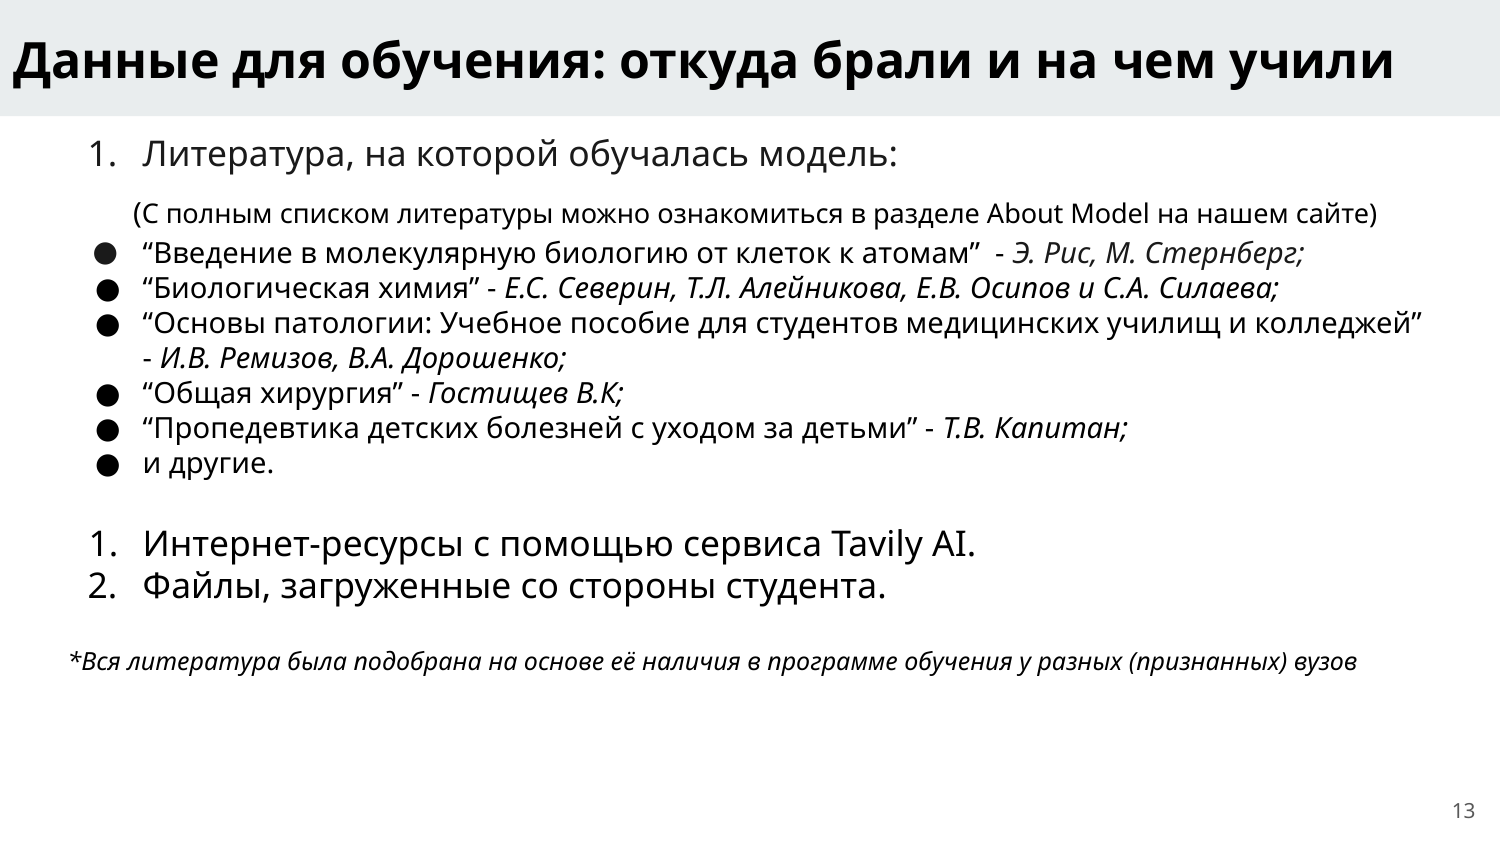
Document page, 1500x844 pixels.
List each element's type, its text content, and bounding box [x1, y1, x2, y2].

slide_number ‹#› [1400, 779, 1491, 844]
text_box Данные для обучения: откуда брали и на чем учили [0, 0, 1500, 117]
text_box Литература, на которой обучалась модель: (C полным списком литературы можно ознакомиться в разделе About Model на нашем сайте) “Введение в молекулярную биологию от клеток к атомам” - Э. Рис, М. Стернберг; “Биологическая химия” - Е.С. Северин, Т.Л. Алейникова, Е.В. Осипов и С.А. Силаева; “Основы патологии: Учебное пособие для студентов медицинских училищ и колледжей” - И.В. Ремизов, В.А. Дорошенко; “Общая хирургия” - Гостищев В.К; “Пропедевтика детских болезней с уходом за детьми” - Т.В. Капитан; и другие. Интернет-ресурсы с помощью сервиса Tavily AI. Файлы, загруженные со стороны студента. *Вся литература была подобрана на основе её наличия в программе обучения у разных (признанных) вузов [52, 116, 1446, 691]
